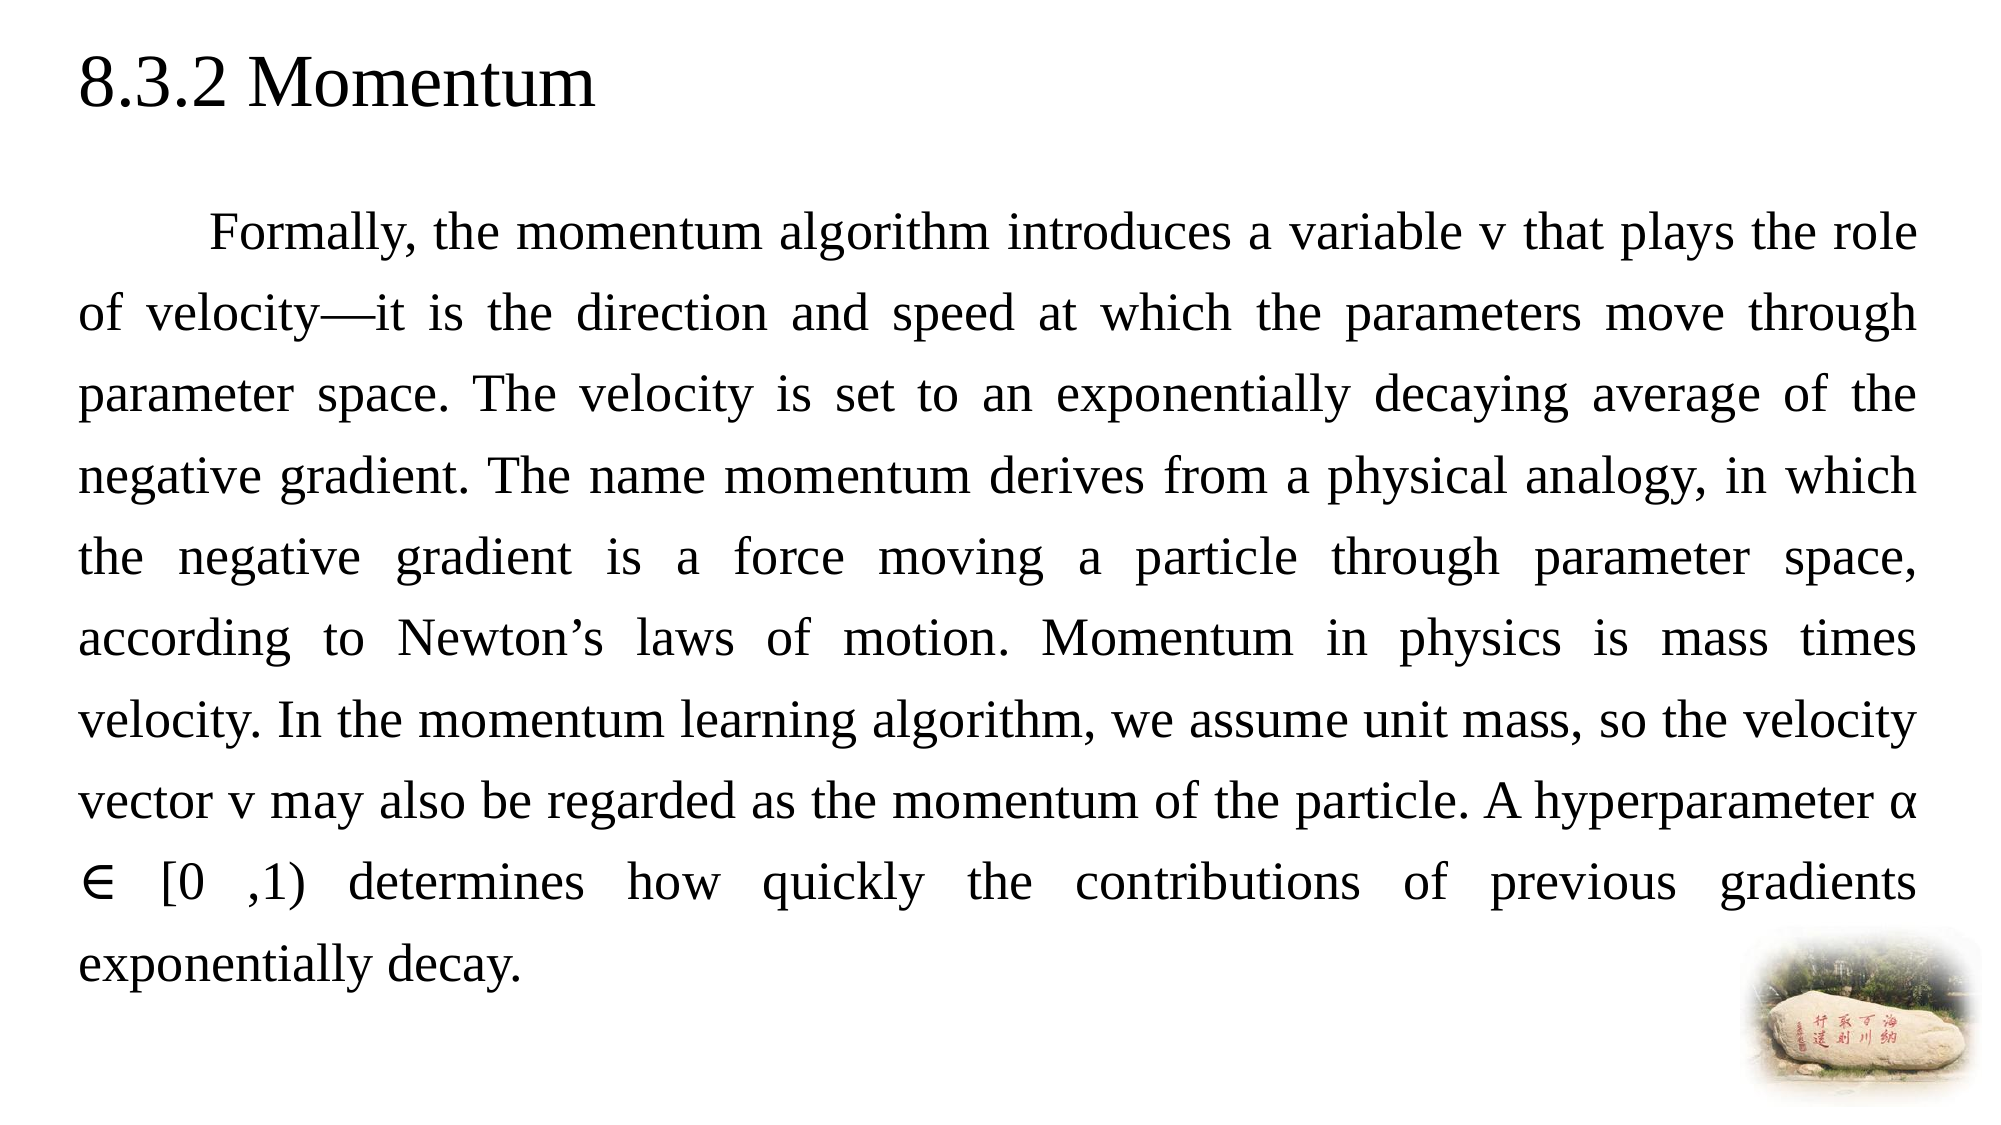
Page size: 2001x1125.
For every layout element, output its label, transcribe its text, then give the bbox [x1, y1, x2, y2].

title 8.3.2 Momentum [63, 21, 1789, 142]
list Formally, the momentum algorithm introduces a variable v that plays the role of velocity—it is the direction and speed at which the parameters move through parameter space. The velocity is set to an exponentially decaying average of the negative gradient. The name momentum derives from a physical analogy, in which the negative gradient is a force moving a particle through parameter space, according to Newton’s laws of motion. Momentum in physics is mass times velocity. In the momentum learning algorithm, we assume unit mass, so the velocity vector v may also be regarded as the momentum of the particle. A hyperparameter α ∈ [0 ,1) determines how quickly the contributions of previous gradients exponentially decay. [63, 171, 1936, 1014]
picture [1740, 922, 1985, 1107]
